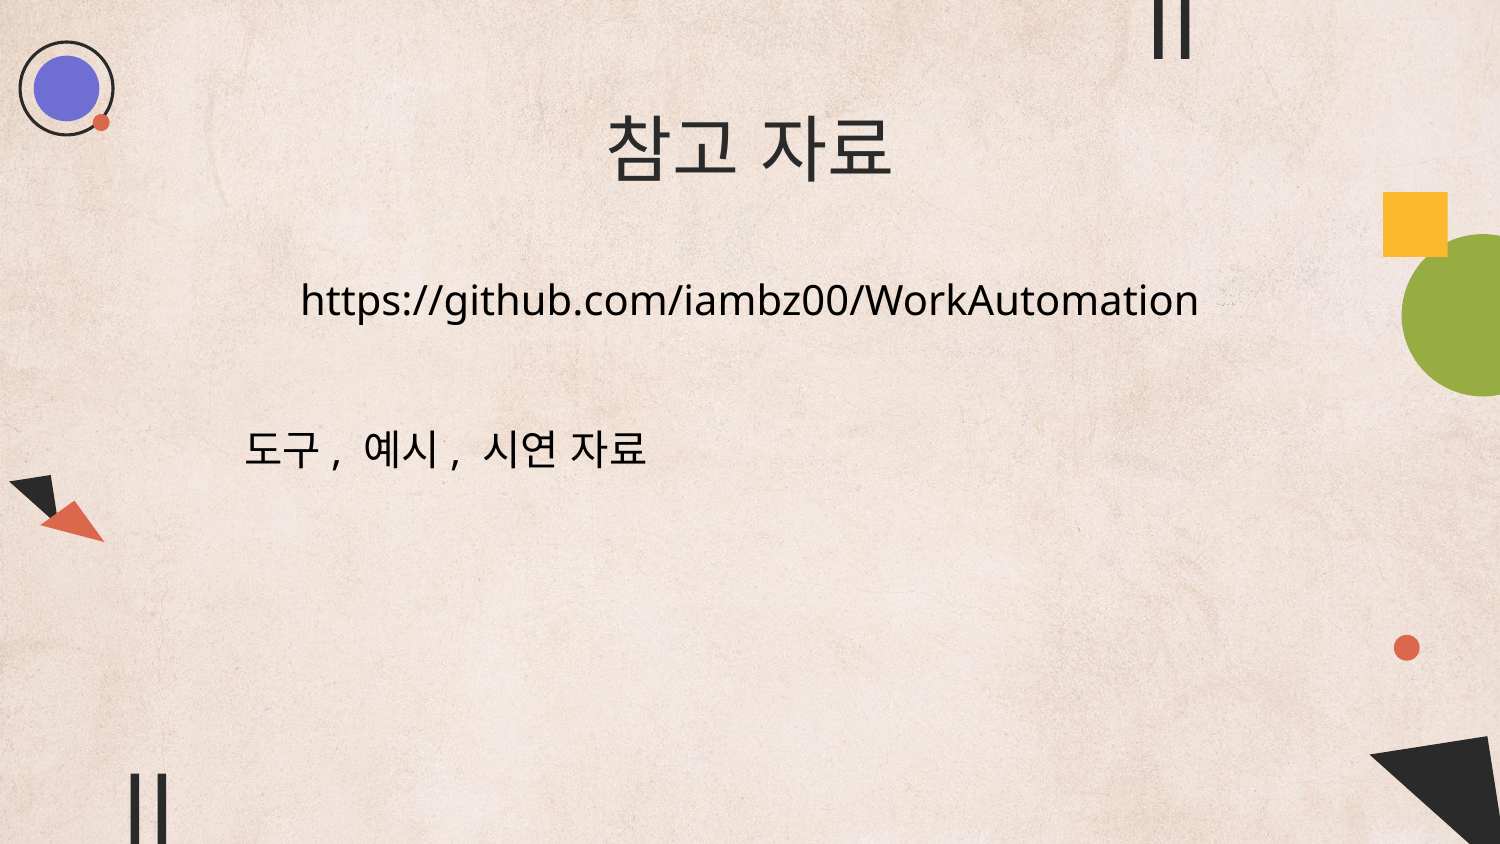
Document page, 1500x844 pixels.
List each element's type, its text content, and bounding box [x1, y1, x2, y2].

text_box 도구, 예시, 시연 자료 [229, 416, 663, 481]
text_box https://github.com/iambz00/WorkAutomation [285, 266, 1215, 332]
title 참고 자료 [118, 88, 1382, 183]
picture [0, 0, 1500, 844]
